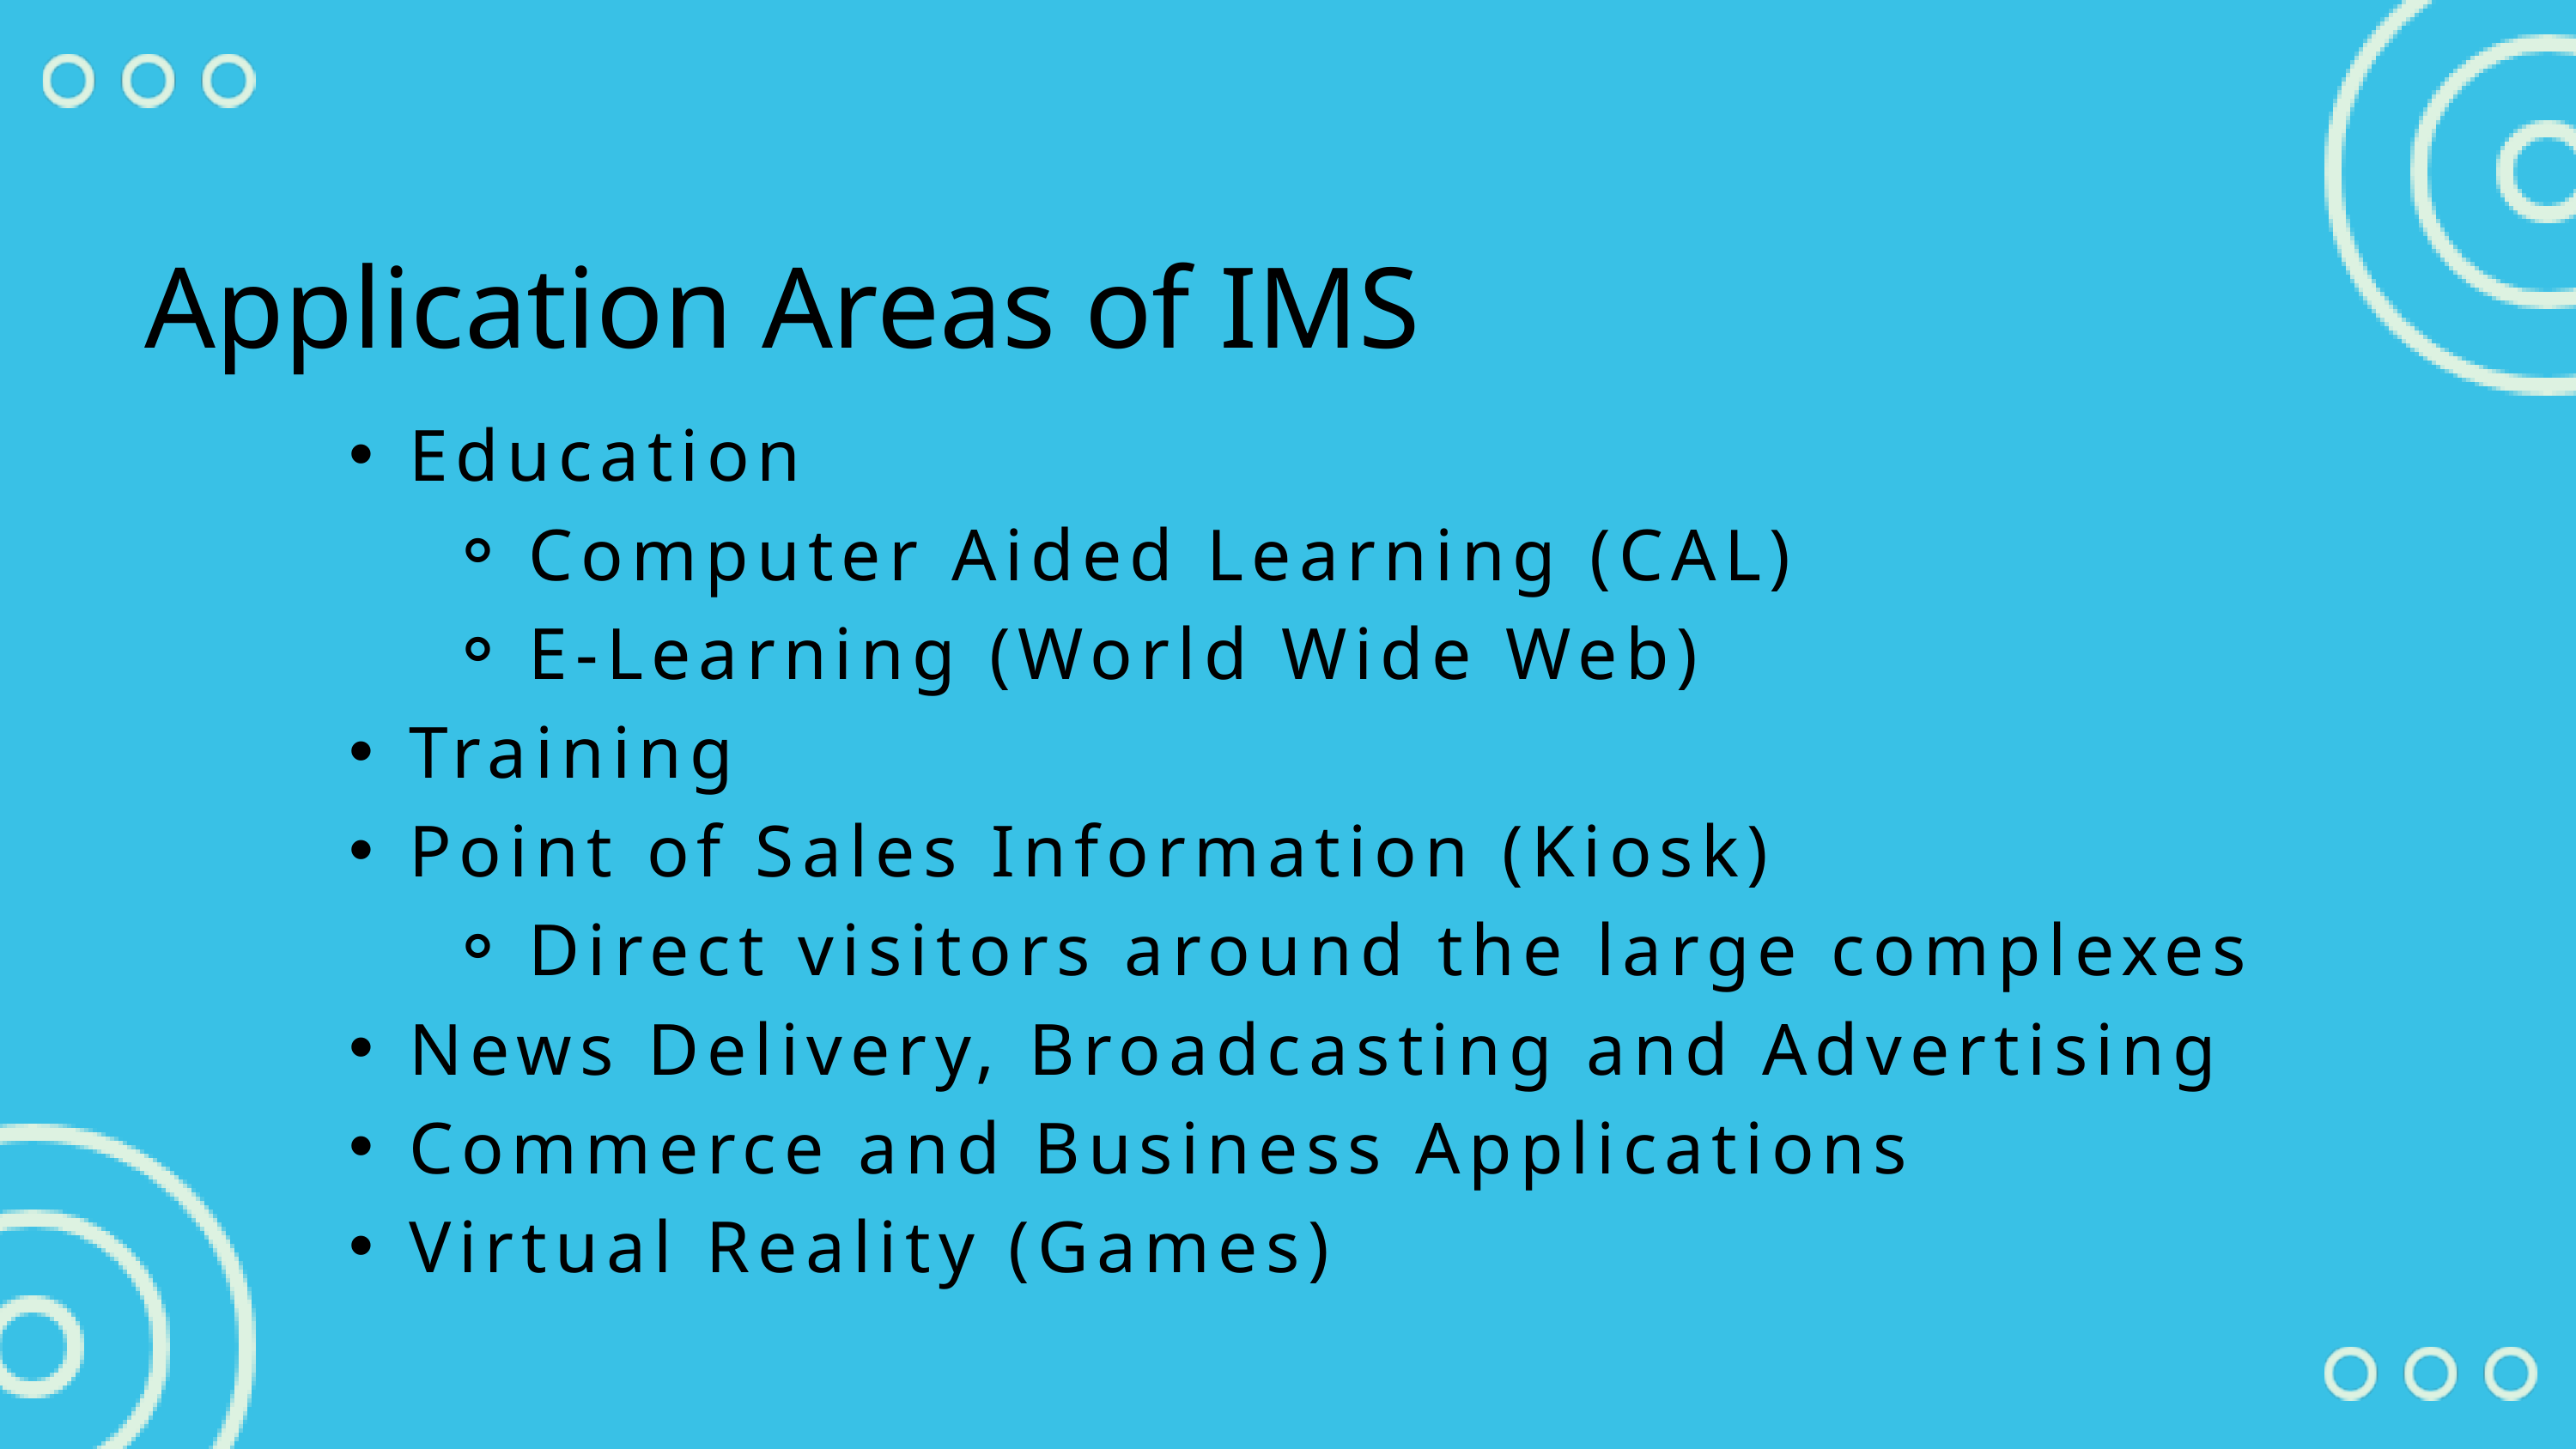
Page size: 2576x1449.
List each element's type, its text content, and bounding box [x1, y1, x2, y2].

text_box [0, 1124, 256, 1449]
text_box [2324, 1347, 2538, 1401]
text_box Application Areas of IMS [144, 214, 2064, 371]
text_box [2324, 0, 2576, 396]
text_box [42, 54, 256, 108]
text_box Education Computer Aided Learning (CAL) E-Learning (World Wide Web) Training Point of Sales Information (Kiosk) Direct visitors around the large complexes News Delivery, Broadcasting and Advertising Commerce and Business Applications Virtual Reality (Games) [289, 396, 2405, 1386]
